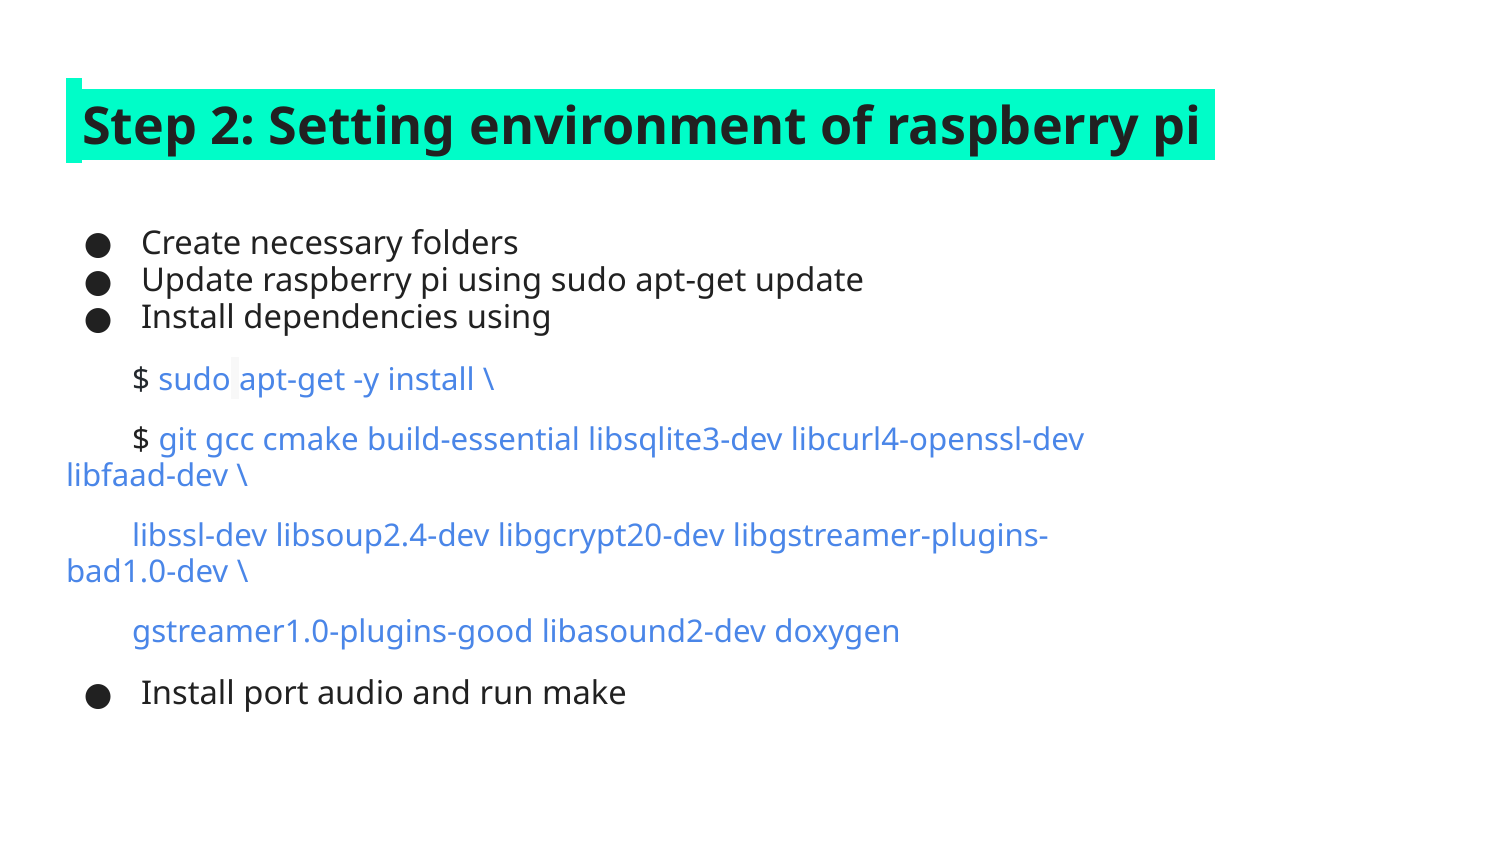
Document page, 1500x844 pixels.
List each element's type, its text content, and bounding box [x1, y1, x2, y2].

list Create necessary folders Update raspberry pi using sudo apt-get update Install dependencies using $ sudo apt-get -y install \ $ git gcc cmake build-essential libsqlite3-dev libcurl4-openssl-dev libfaad-dev \ libssl-dev libsoup2.4-dev libgcrypt20-dev libgstreamer-plugins-bad1.0-dev \ gstreamer1.0-plugins-good libasound2-dev doxygen Install port audio and run make [51, 209, 1162, 828]
title Step 2: Setting environment of raspberry pi [51, 48, 1330, 173]
